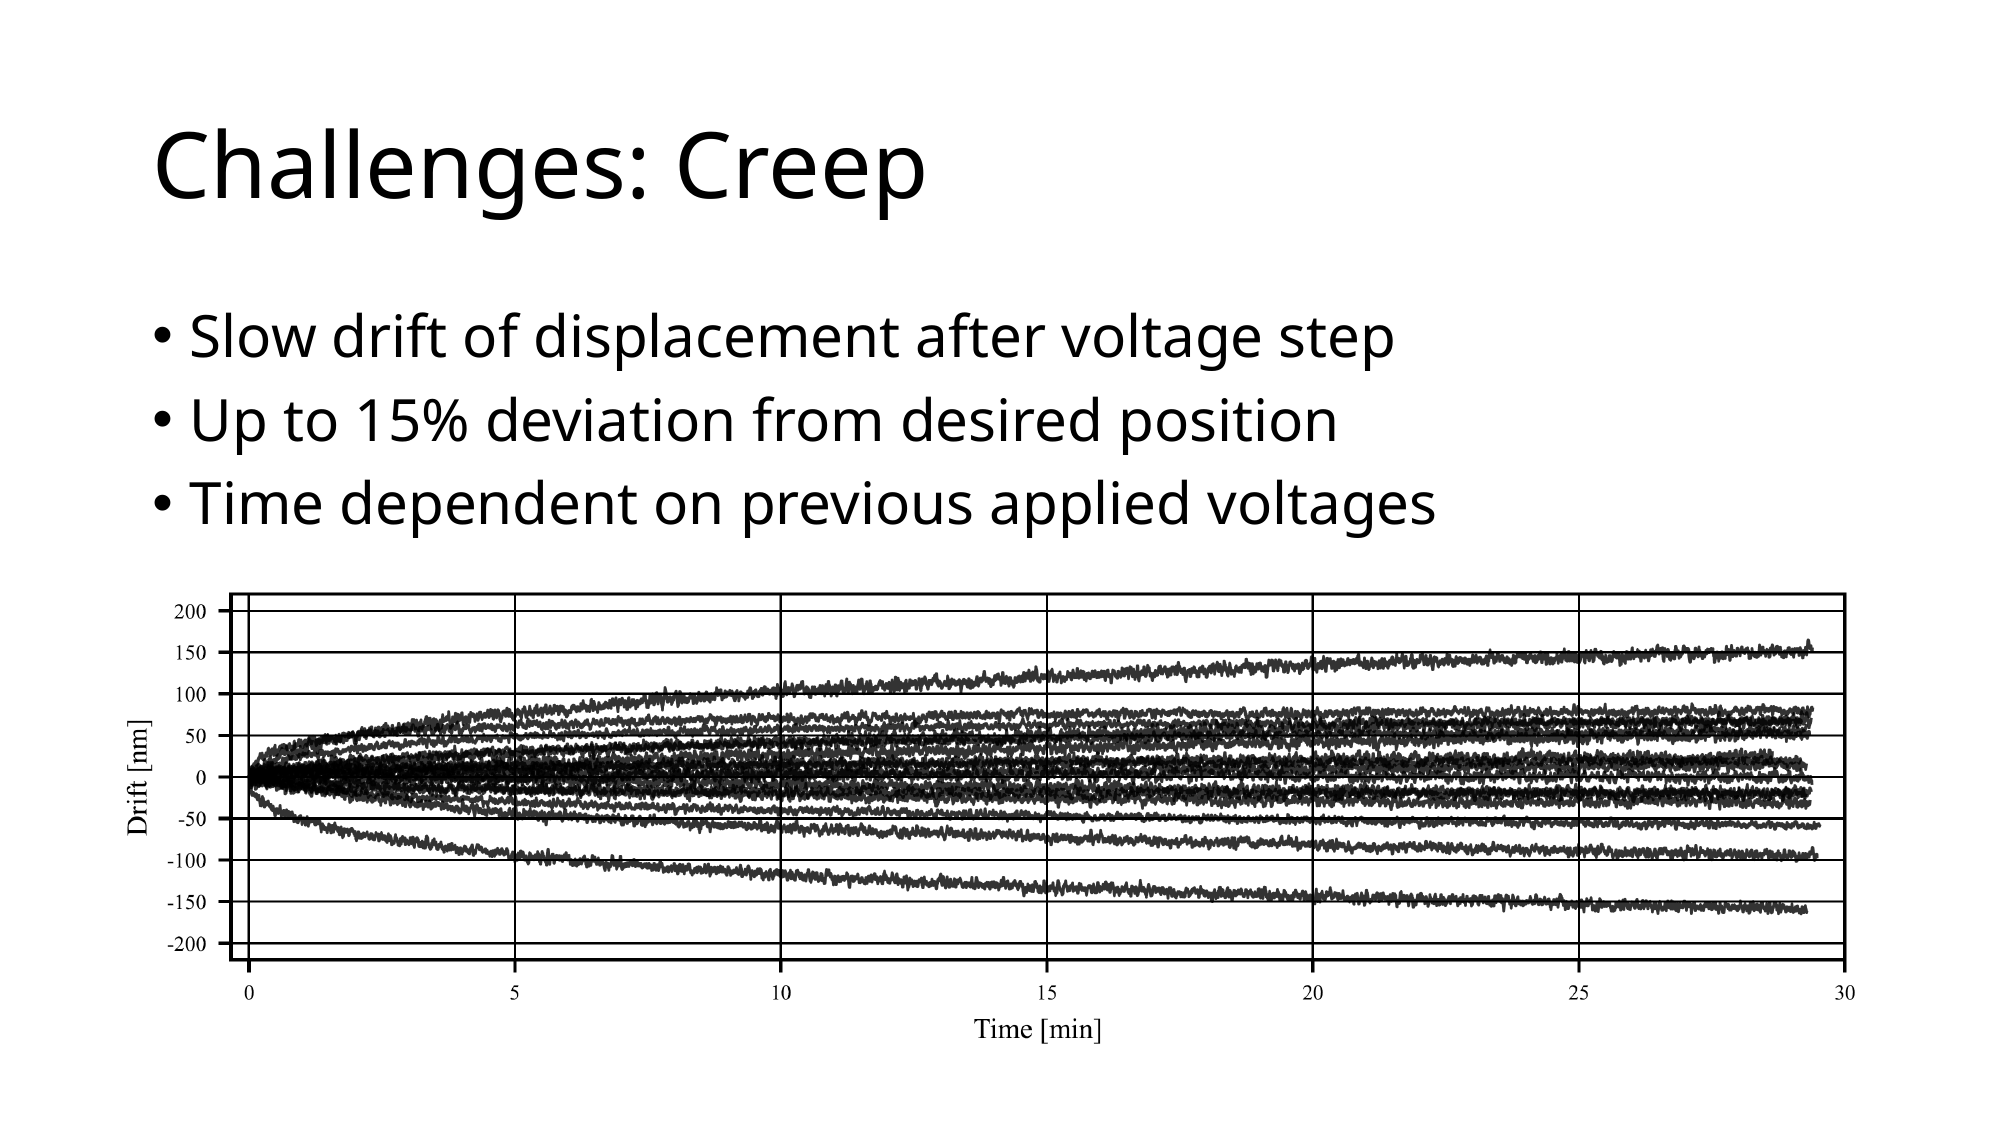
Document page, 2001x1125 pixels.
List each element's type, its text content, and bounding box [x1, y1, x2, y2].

picture [123, 590, 1858, 1047]
title Challenges: Creep [137, 59, 1863, 278]
list Slow drift of displacement after voltage step Up to 15% deviation from desired position Time dependent on previous applied voltages [137, 299, 1863, 1014]
